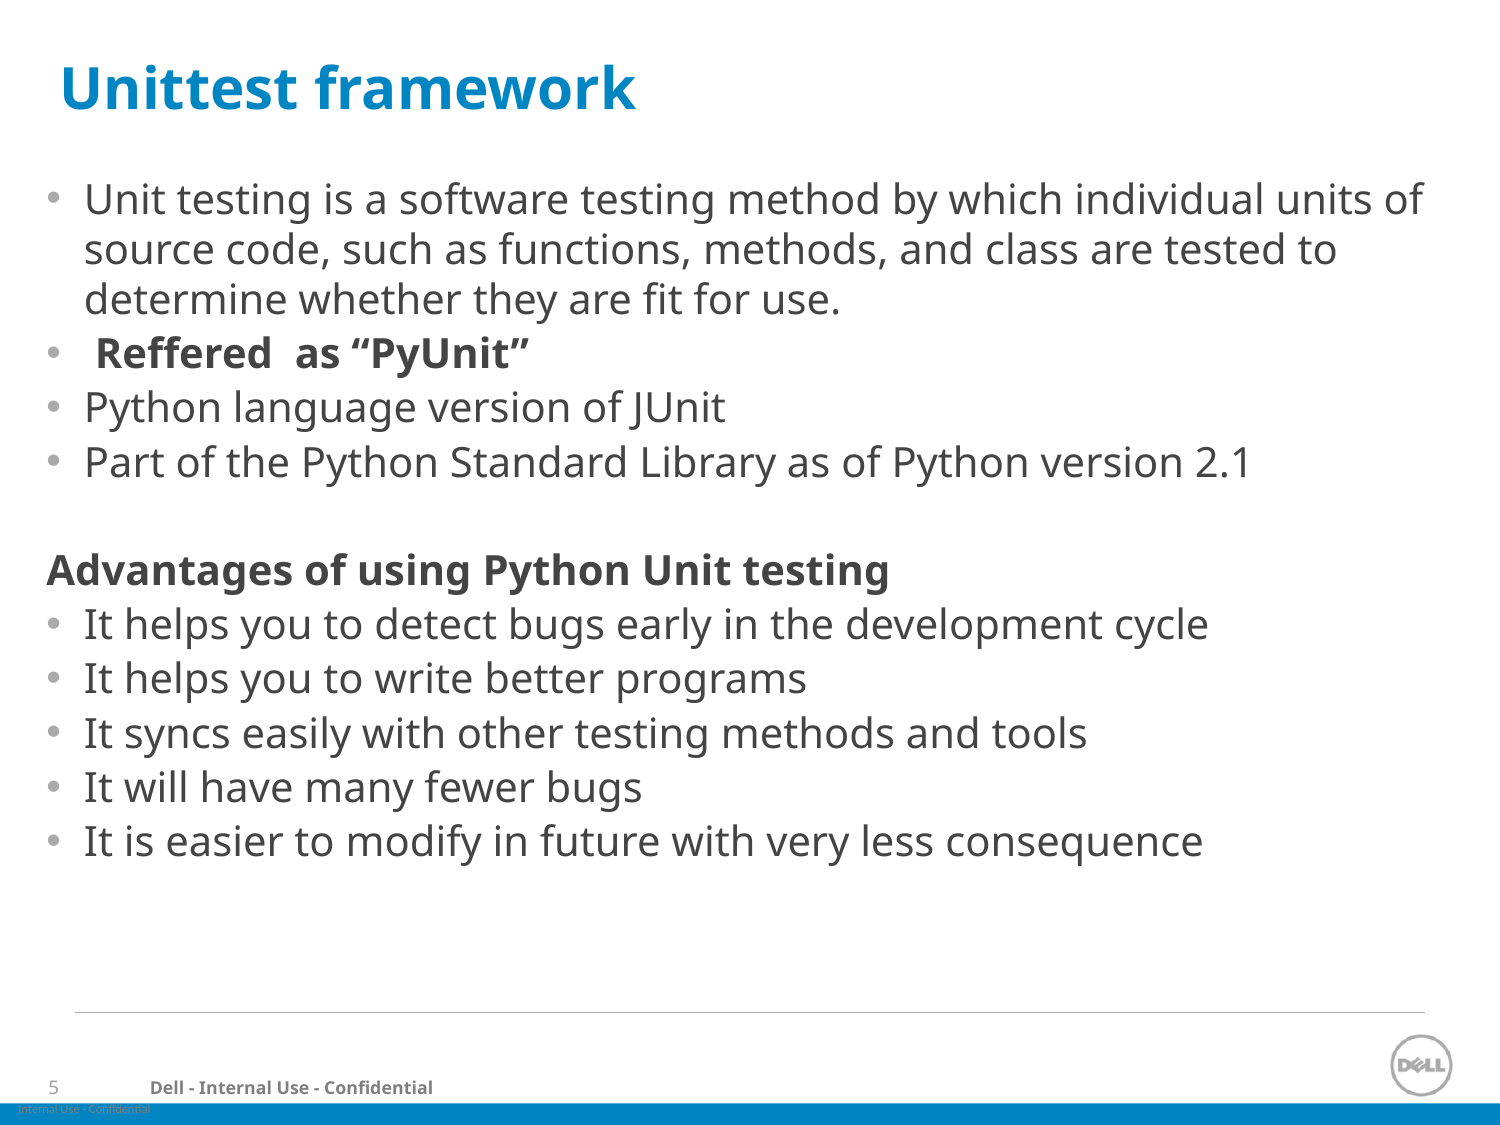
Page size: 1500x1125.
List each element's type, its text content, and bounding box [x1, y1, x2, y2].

list Unit testing is a software testing method by which individual units of source code, such as functions, methods, and class are tested to determine whether they are fit for use. Reffered as “PyUnit” Python language version of JUnit Part of the Python Standard Library as of Python version 2.1 Advantages of using Python Unit testing It helps you to detect bugs early in the development cycle It helps you to write better programs It syncs easily with other testing methods and tools It will have many fewer bugs It is easier to modify in future with very less consequence [46, 172, 1472, 1009]
picture [1382, 1026, 1460, 1103]
title Unittest framework [59, 59, 1361, 172]
